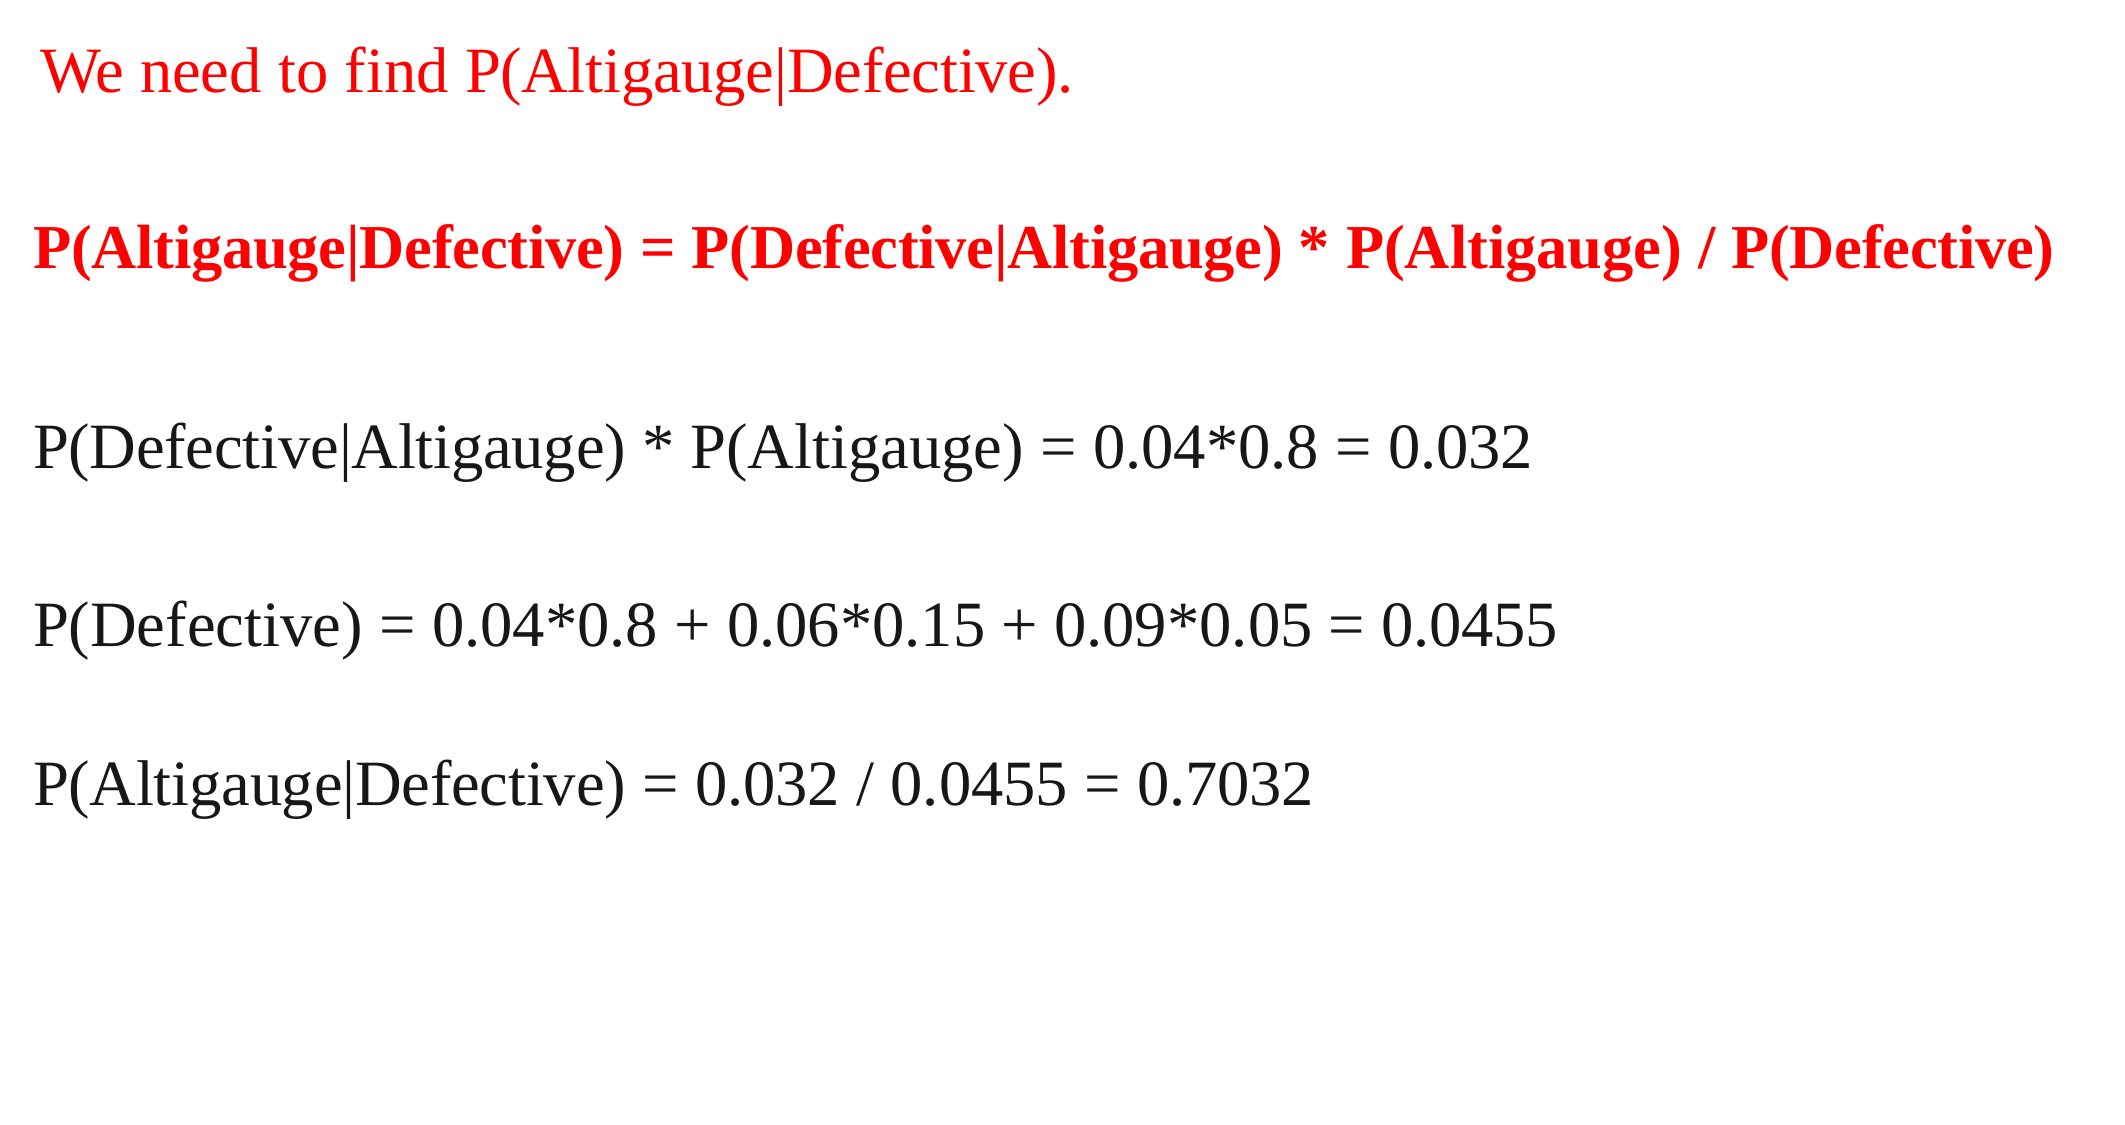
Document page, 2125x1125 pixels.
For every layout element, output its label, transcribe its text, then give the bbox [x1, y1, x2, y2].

text_box P(Altigauge|Defective) = P(Defective|Altigauge) * P(Altigauge) / P(Defective) P(Defective|Altigauge) * P(Altigauge) = 0.04*0.8 = 0.032 P(Defective) = 0.04*0.8 + 0.06*0.15 + 0.09*0.05 = 0.0455 P(Altigauge|Defective) = 0.032 / 0.0455 = 0.7032 [31, 203, 2070, 819]
title We need to find P(Altigauge|Defective). [38, 25, 1082, 203]
